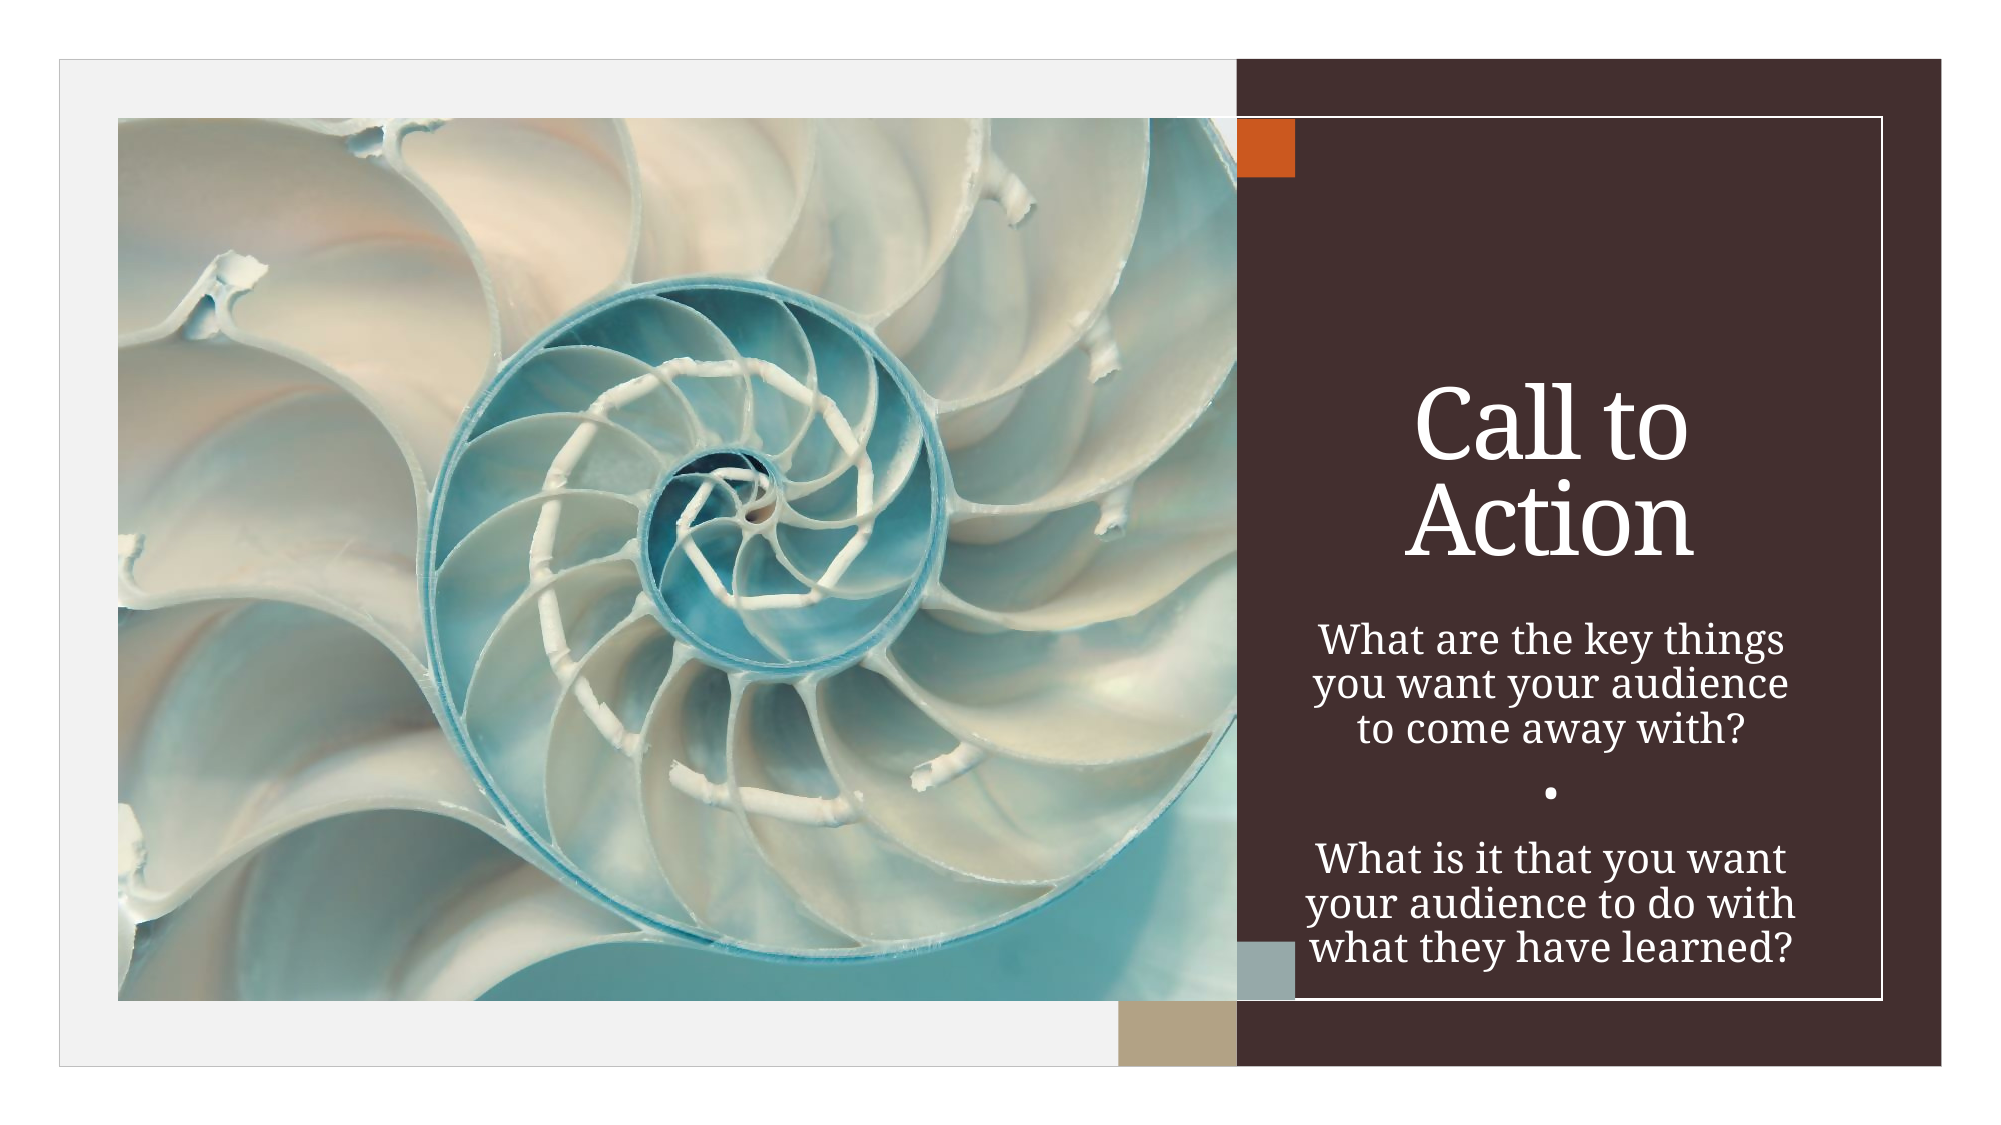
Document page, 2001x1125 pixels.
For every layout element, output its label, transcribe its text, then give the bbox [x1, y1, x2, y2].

subtitle What are the key things you want your audience to come away with? • What is it that you want your audience to do with what they have learned? [1291, 618, 1811, 974]
title Call to Action [1291, 183, 1811, 575]
picture [118, 118, 1237, 1001]
